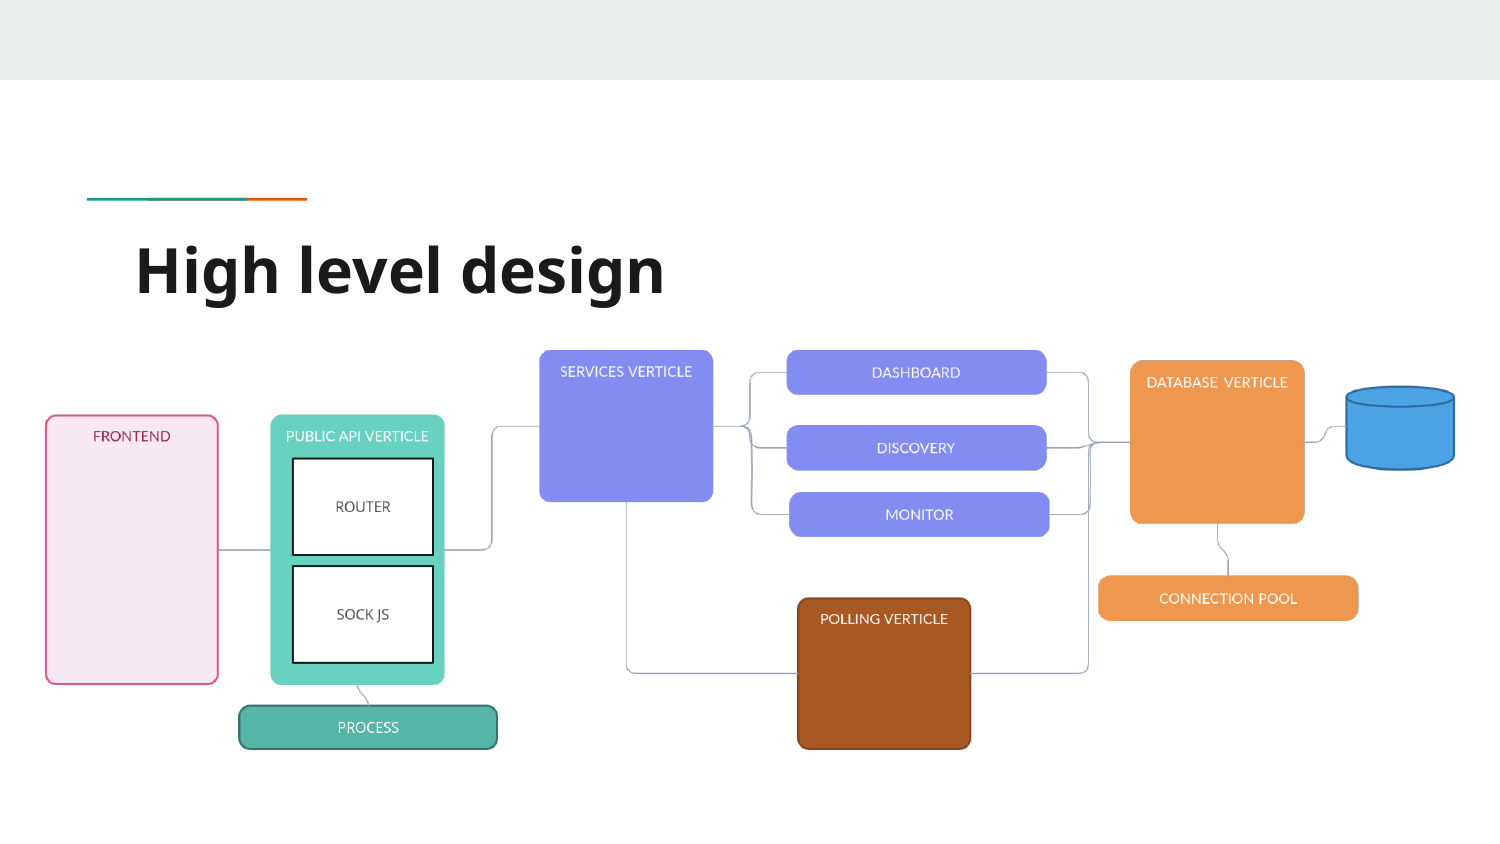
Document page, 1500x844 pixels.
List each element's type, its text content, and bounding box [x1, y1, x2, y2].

picture [24, 328, 1476, 770]
title High level design [119, 216, 1381, 305]
